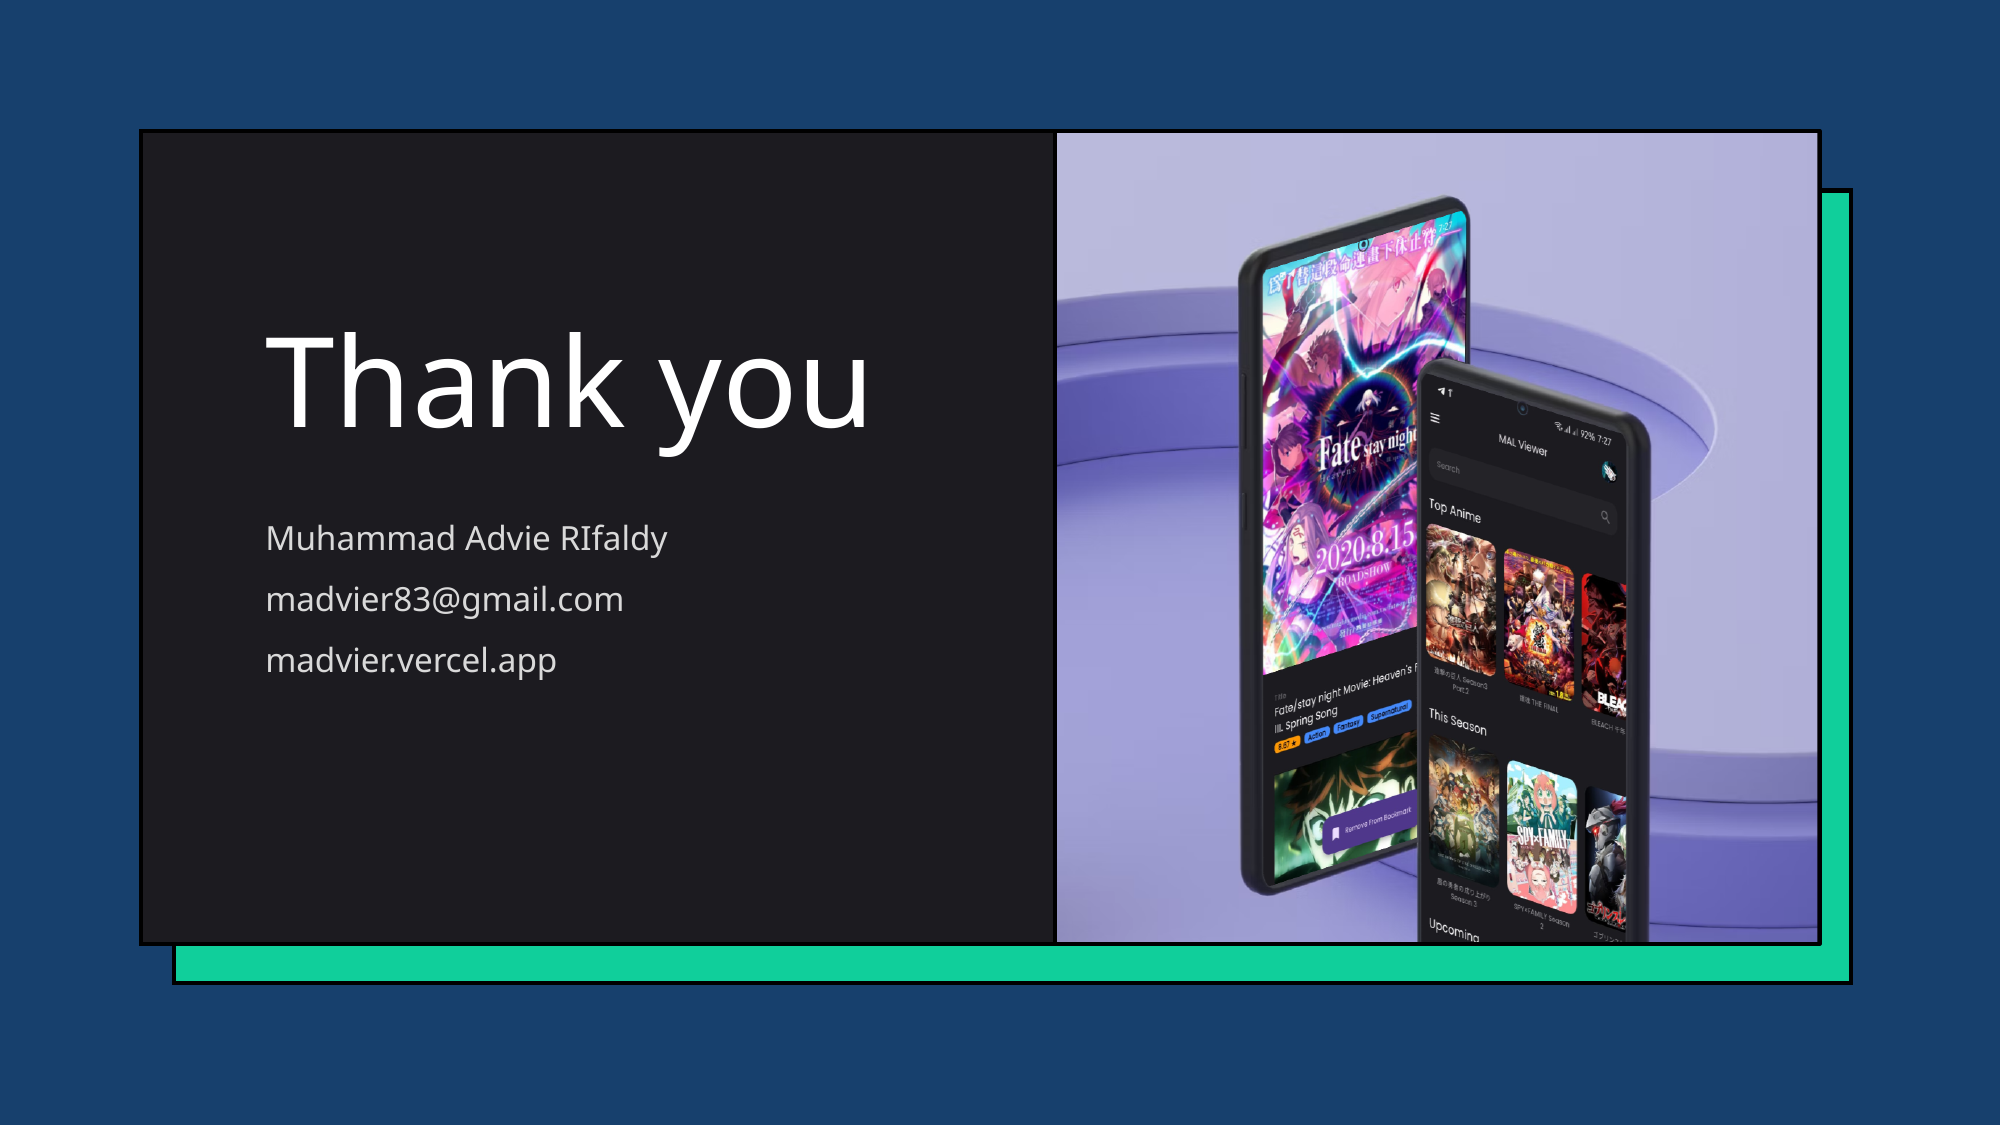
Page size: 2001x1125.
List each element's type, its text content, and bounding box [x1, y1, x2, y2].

subtitle Muhammad Advie RIfaldy madvier83@gmail.com madvier.vercel.app [250, 510, 893, 819]
title Thank you [250, 311, 1050, 593]
picture [1056, 133, 1818, 942]
